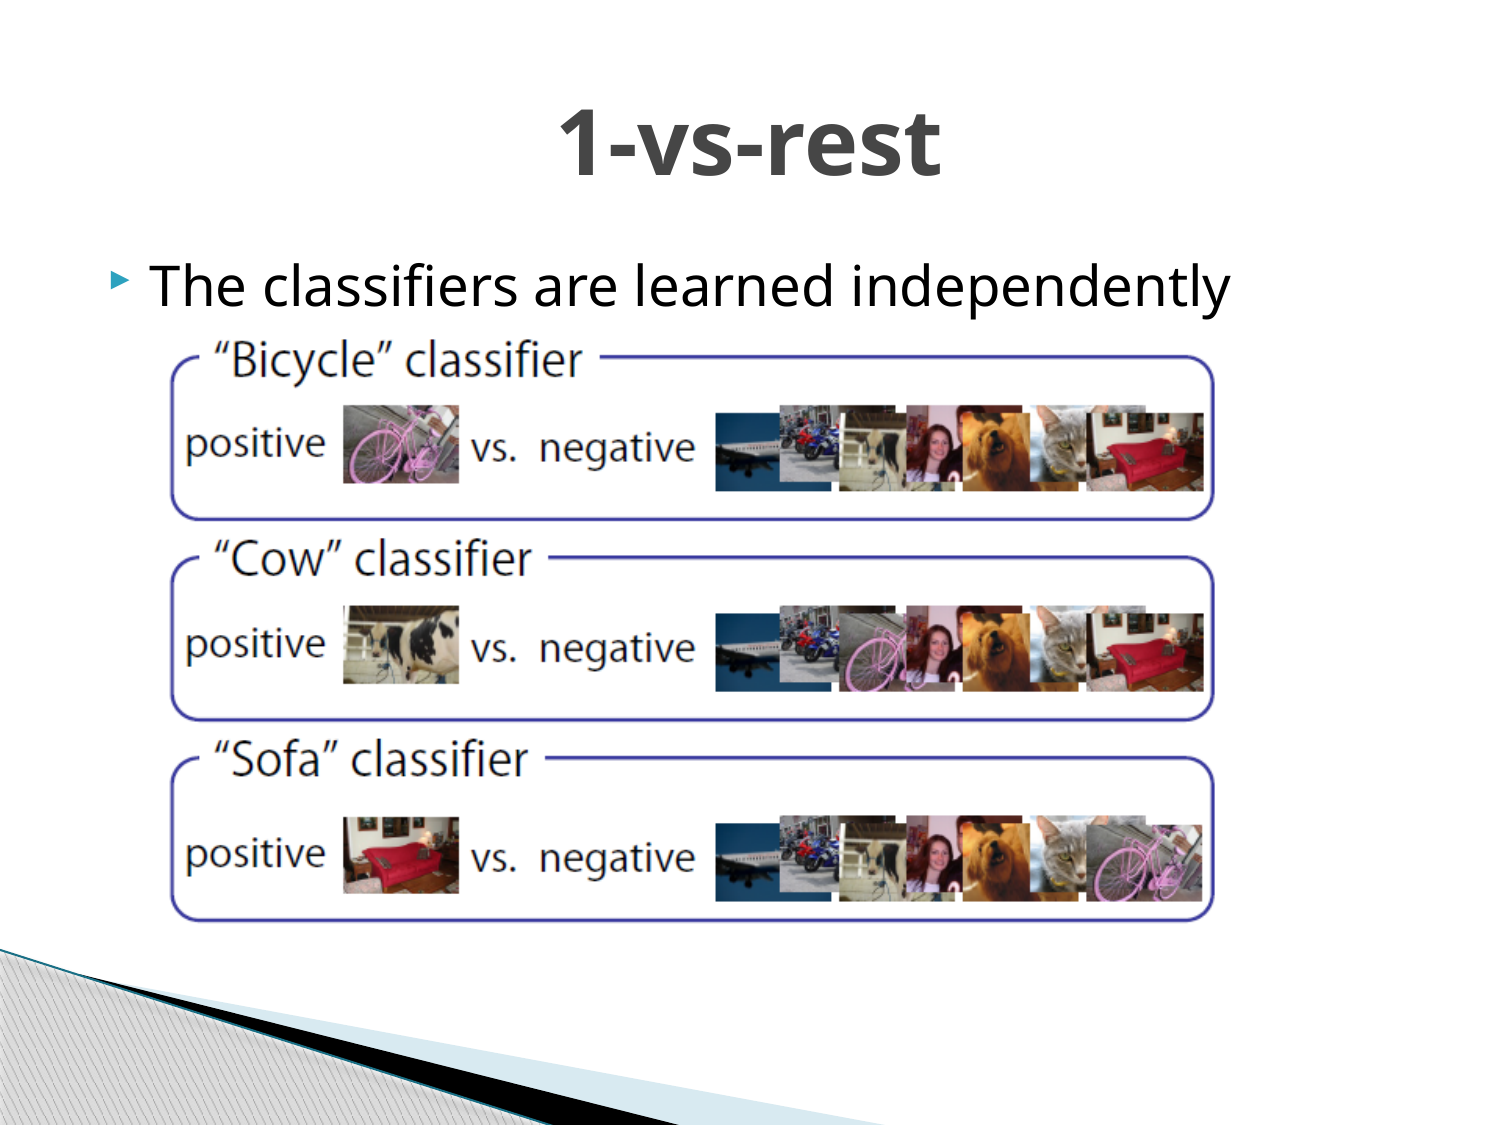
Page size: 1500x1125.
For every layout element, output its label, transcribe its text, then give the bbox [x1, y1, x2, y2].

title 1-vs-rest [75, 45, 1425, 233]
list The classifiers are learned independently [75, 243, 1425, 986]
picture [162, 324, 1229, 941]
